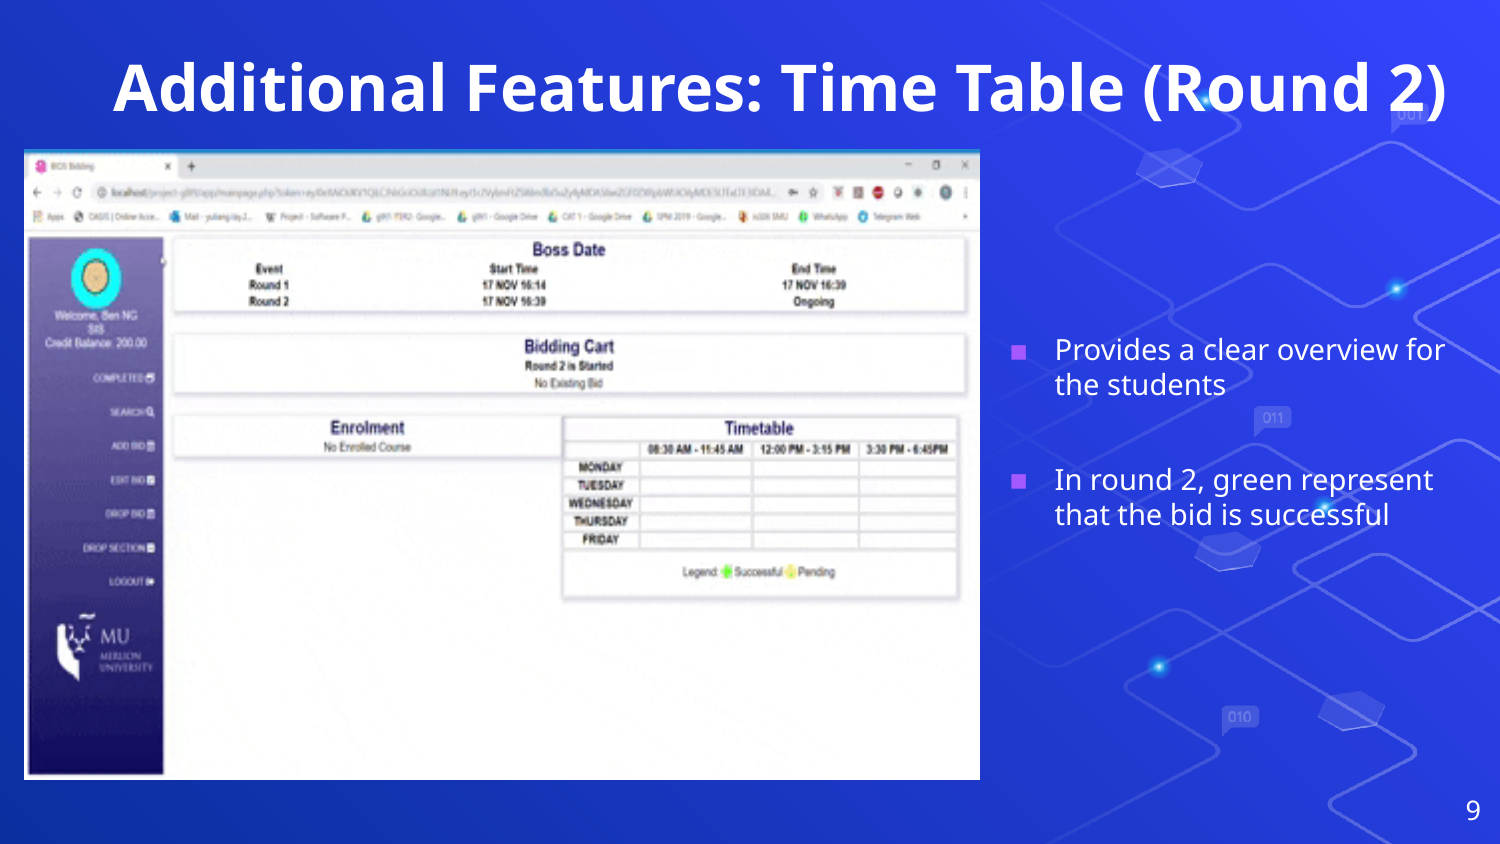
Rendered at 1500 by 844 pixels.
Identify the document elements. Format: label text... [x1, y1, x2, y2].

slide_number ‹#› [1391, 779, 1482, 844]
picture [0, 0, 1500, 844]
list Provides a clear overview for the students In round 2, green represent that the bid is successful [998, 331, 1467, 572]
title Additional Features: Time Table (Round 2) [95, 35, 1467, 125]
